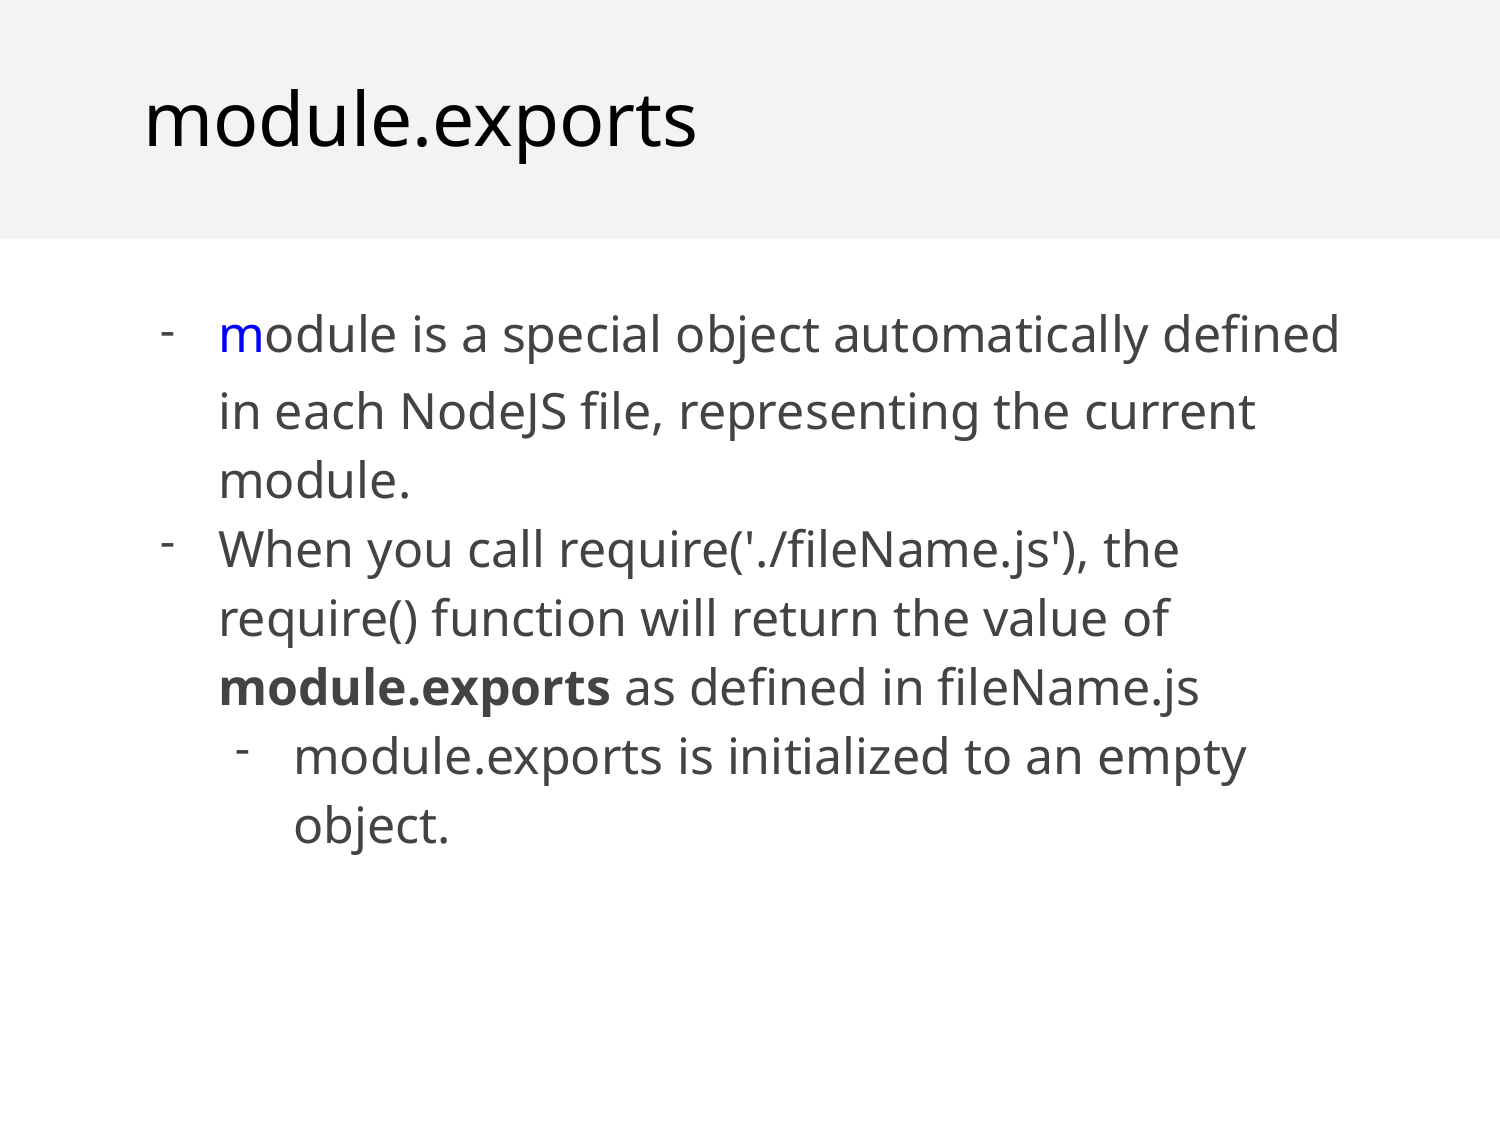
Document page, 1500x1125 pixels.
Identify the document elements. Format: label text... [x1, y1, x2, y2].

text_box module.exports [128, 56, 1372, 183]
text_box module is a special object automatically defined in each NodeJS file, representing the current module. When you call require('./fileName.js'), the require() function will return the value of module.exports as defined in fileName.js module.exports is initialized to an empty object. [128, 276, 1372, 749]
